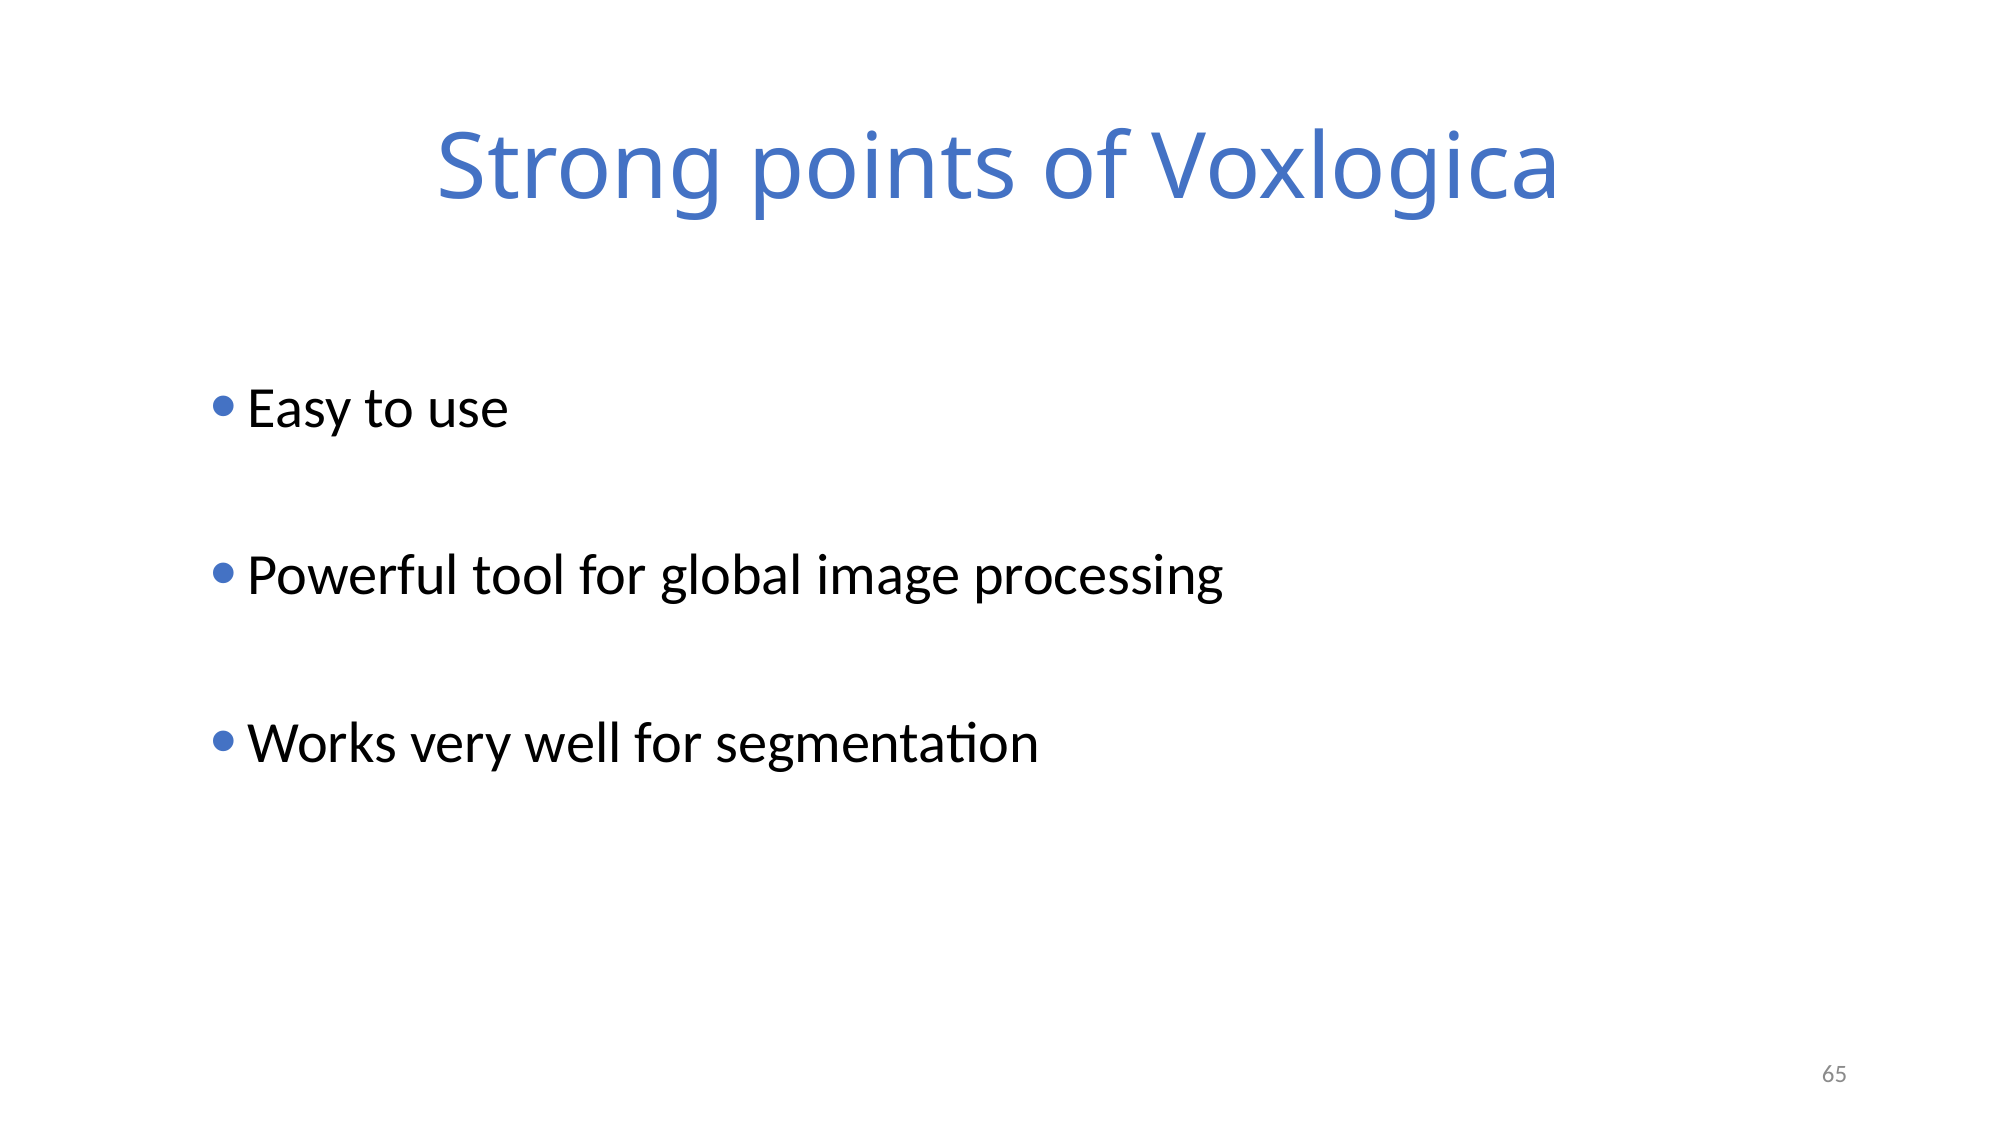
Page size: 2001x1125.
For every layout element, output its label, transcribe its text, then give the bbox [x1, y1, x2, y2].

slide_number 65 [1412, 1042, 1863, 1103]
title Strong points of Voxlogica [137, 59, 1863, 278]
list Easy to use Powerful tool for global image processing Works very well for segmentation [195, 369, 1921, 892]
